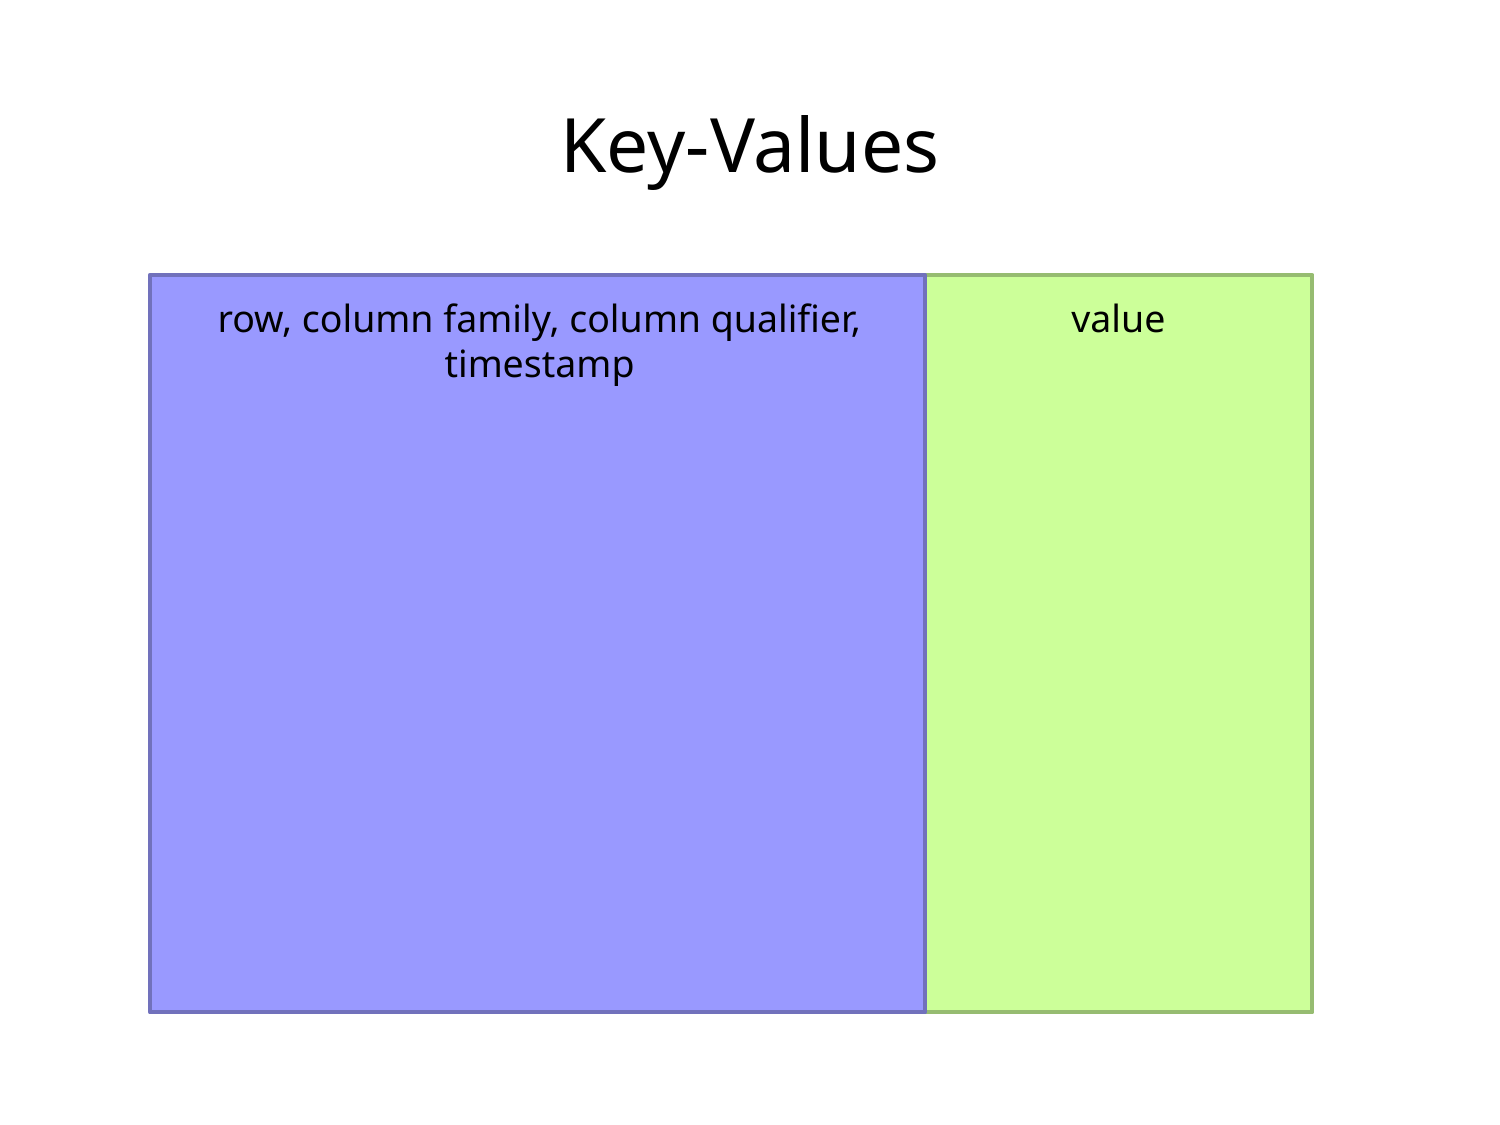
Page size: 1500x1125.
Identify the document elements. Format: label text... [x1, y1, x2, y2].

text_box Key-Values [0, 90, 1500, 203]
text_box value [924, 287, 1313, 348]
text_box row, column family, column qualifier, timestamp [154, 287, 925, 393]
text_box [927, 273, 1314, 1014]
text_box [148, 273, 927, 1014]
